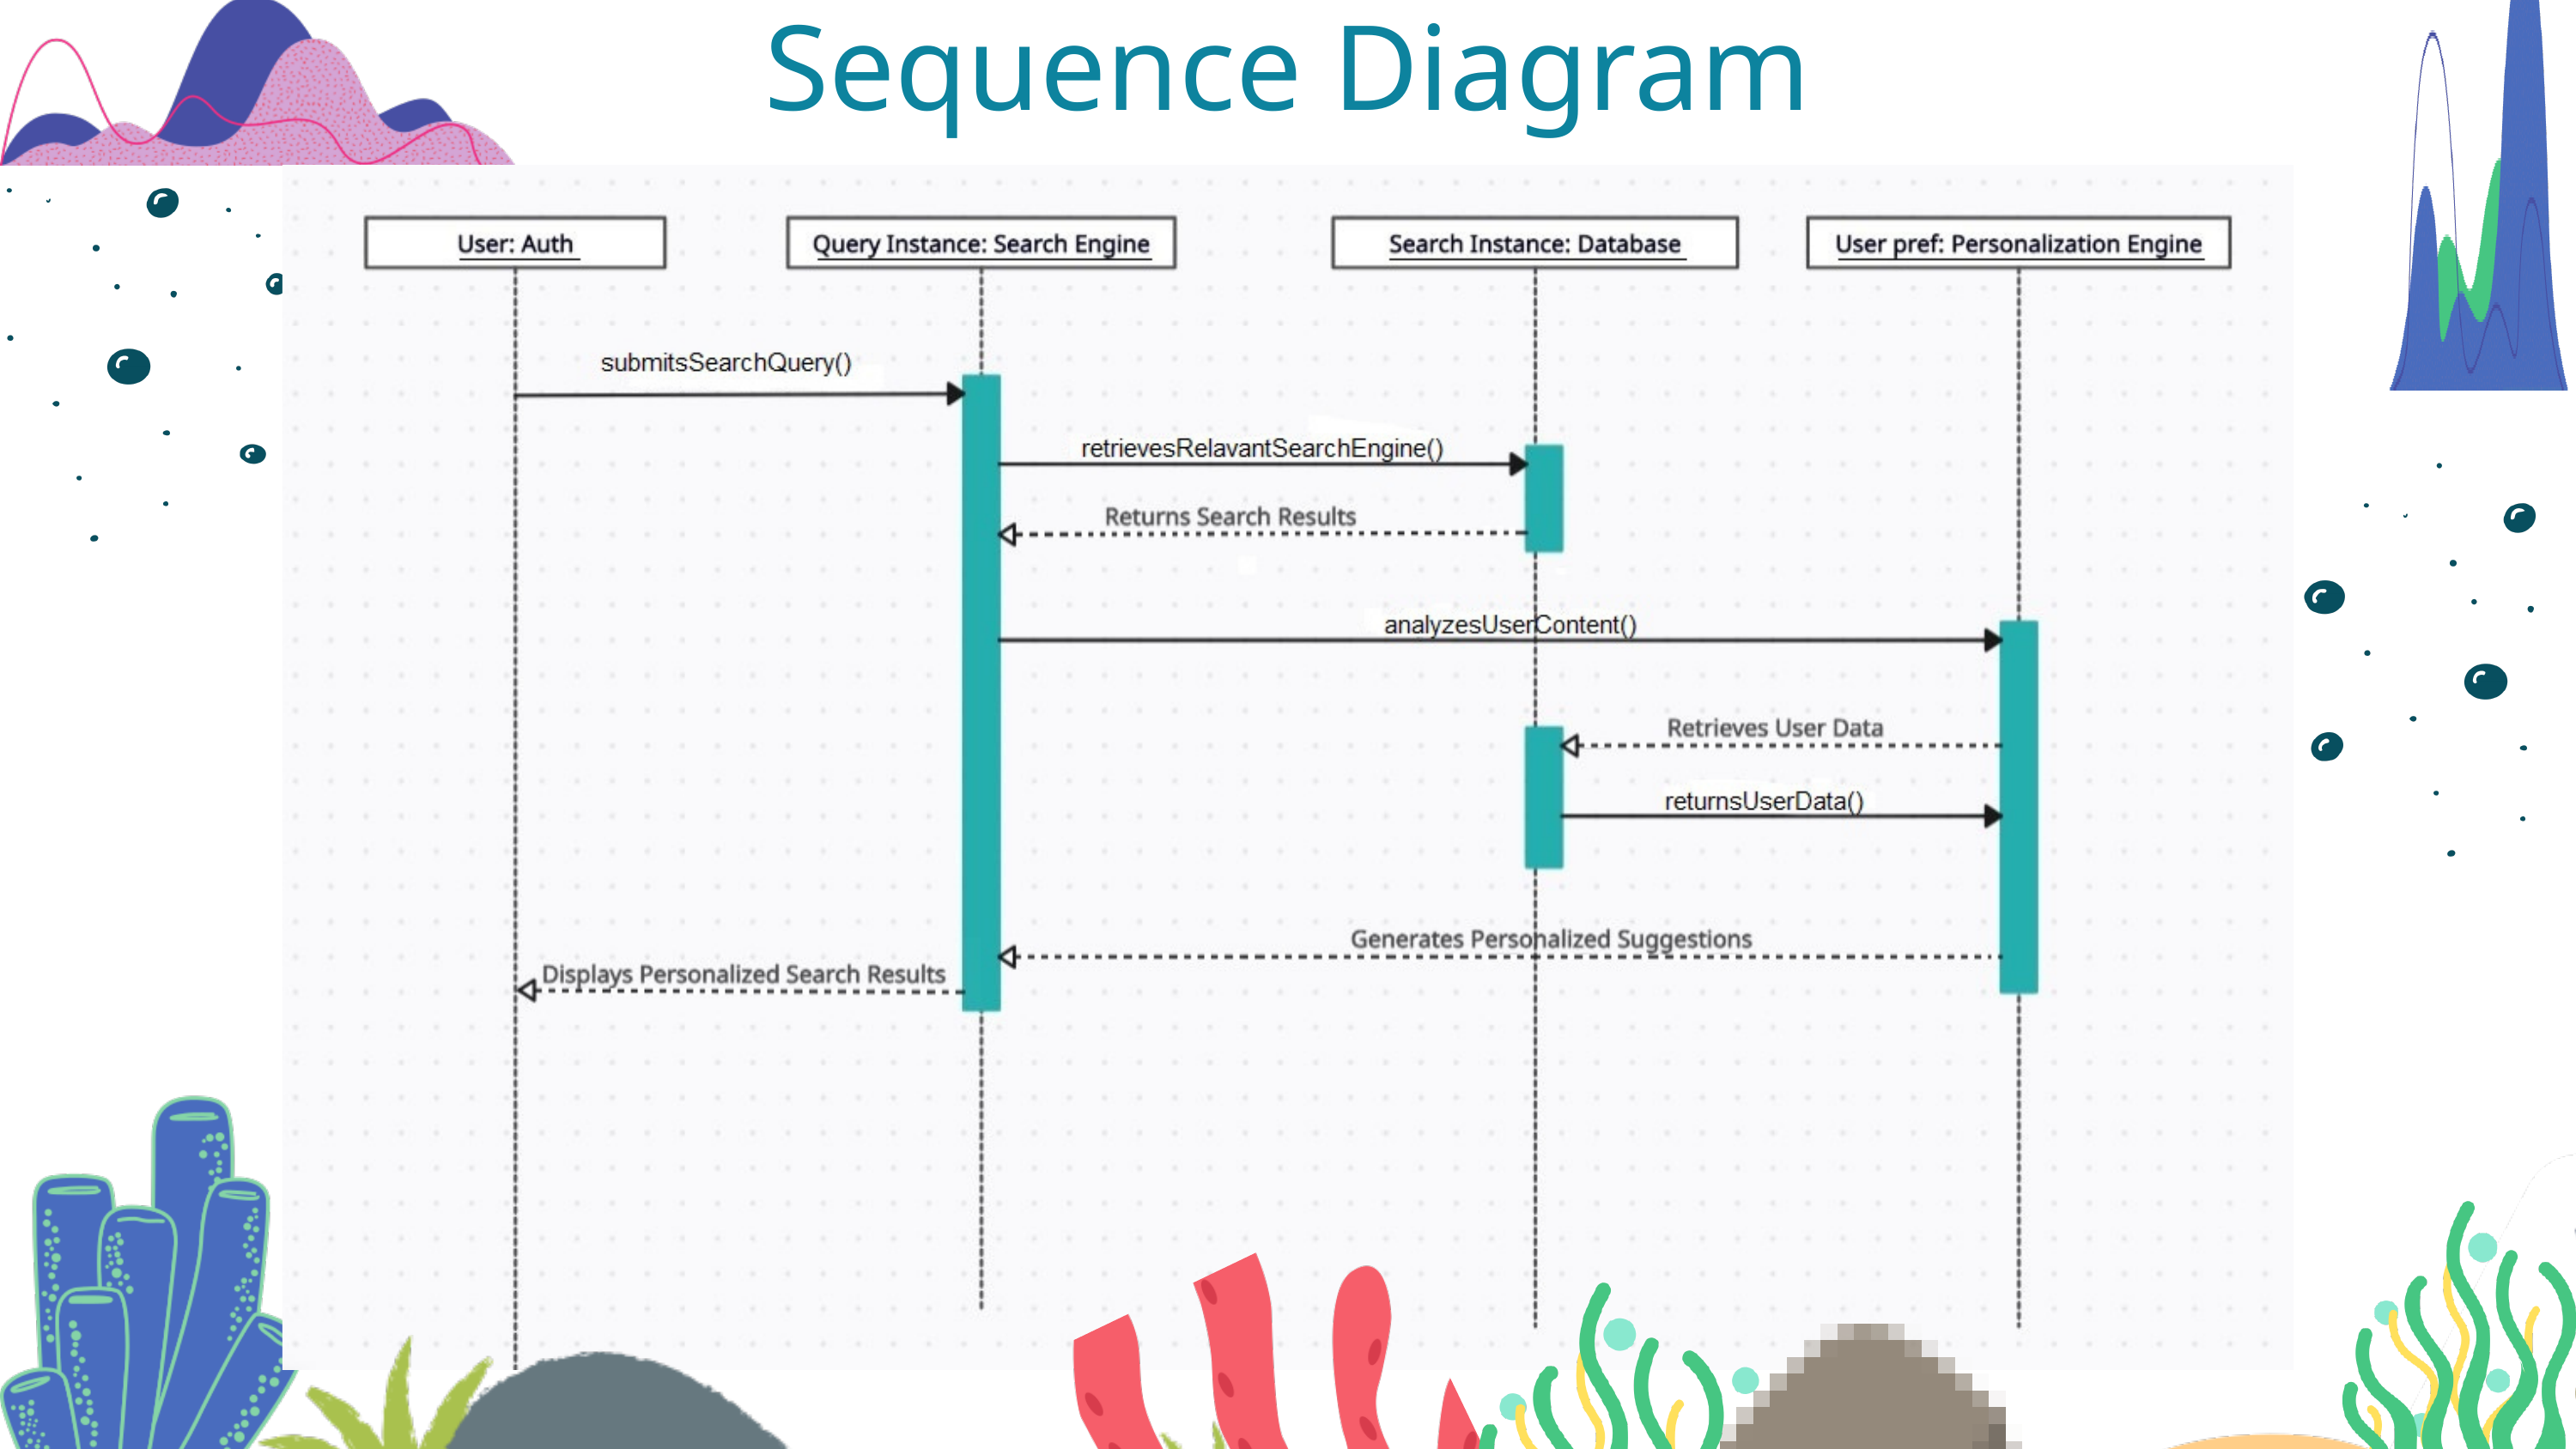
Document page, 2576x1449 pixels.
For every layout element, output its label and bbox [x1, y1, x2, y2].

text_box [0, 0, 2576, 1449]
